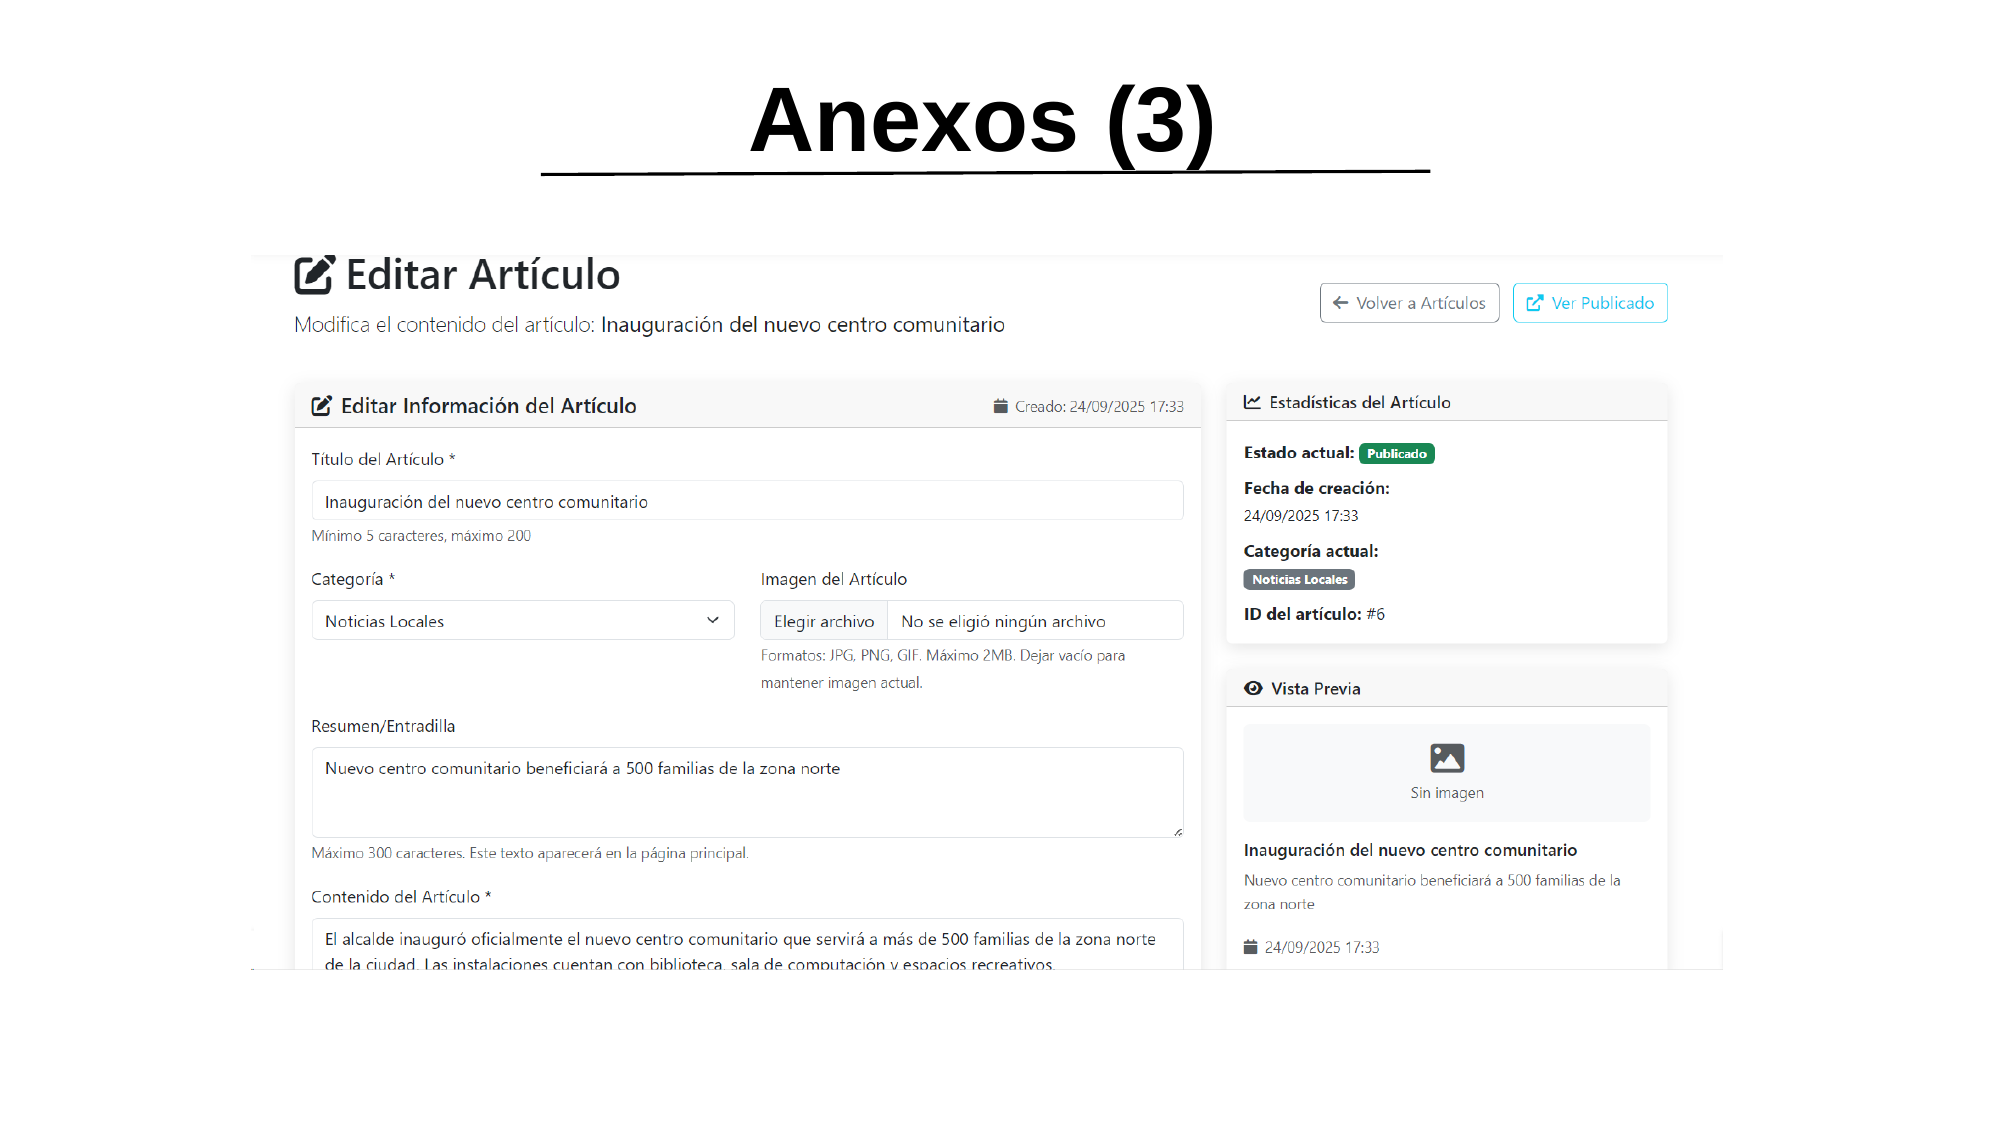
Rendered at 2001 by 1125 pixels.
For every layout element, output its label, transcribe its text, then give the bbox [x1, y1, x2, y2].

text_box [540, 170, 1431, 175]
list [250, 254, 1724, 970]
title Anexos (3) [733, 44, 1784, 278]
